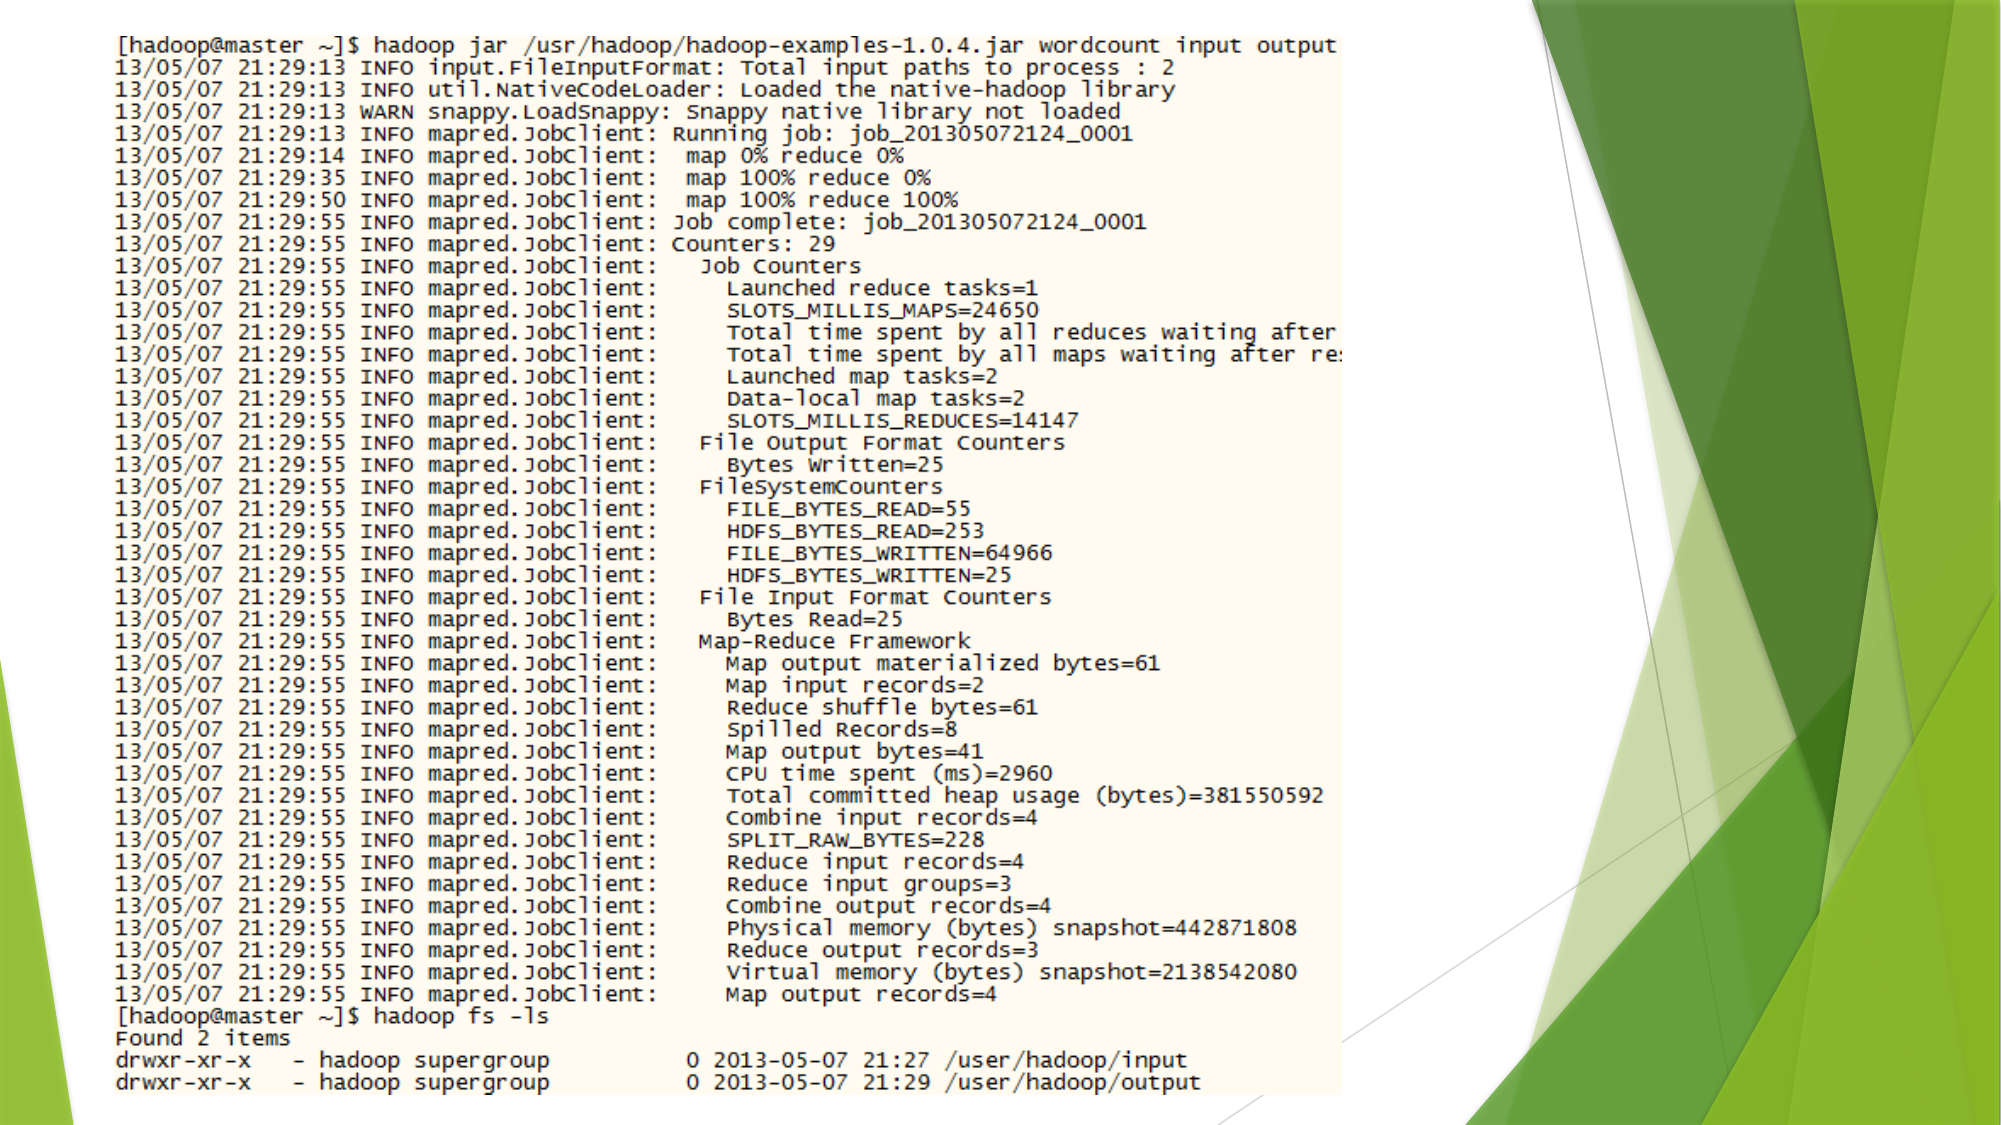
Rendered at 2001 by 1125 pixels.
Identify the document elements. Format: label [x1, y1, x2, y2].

picture [113, 35, 1342, 1095]
